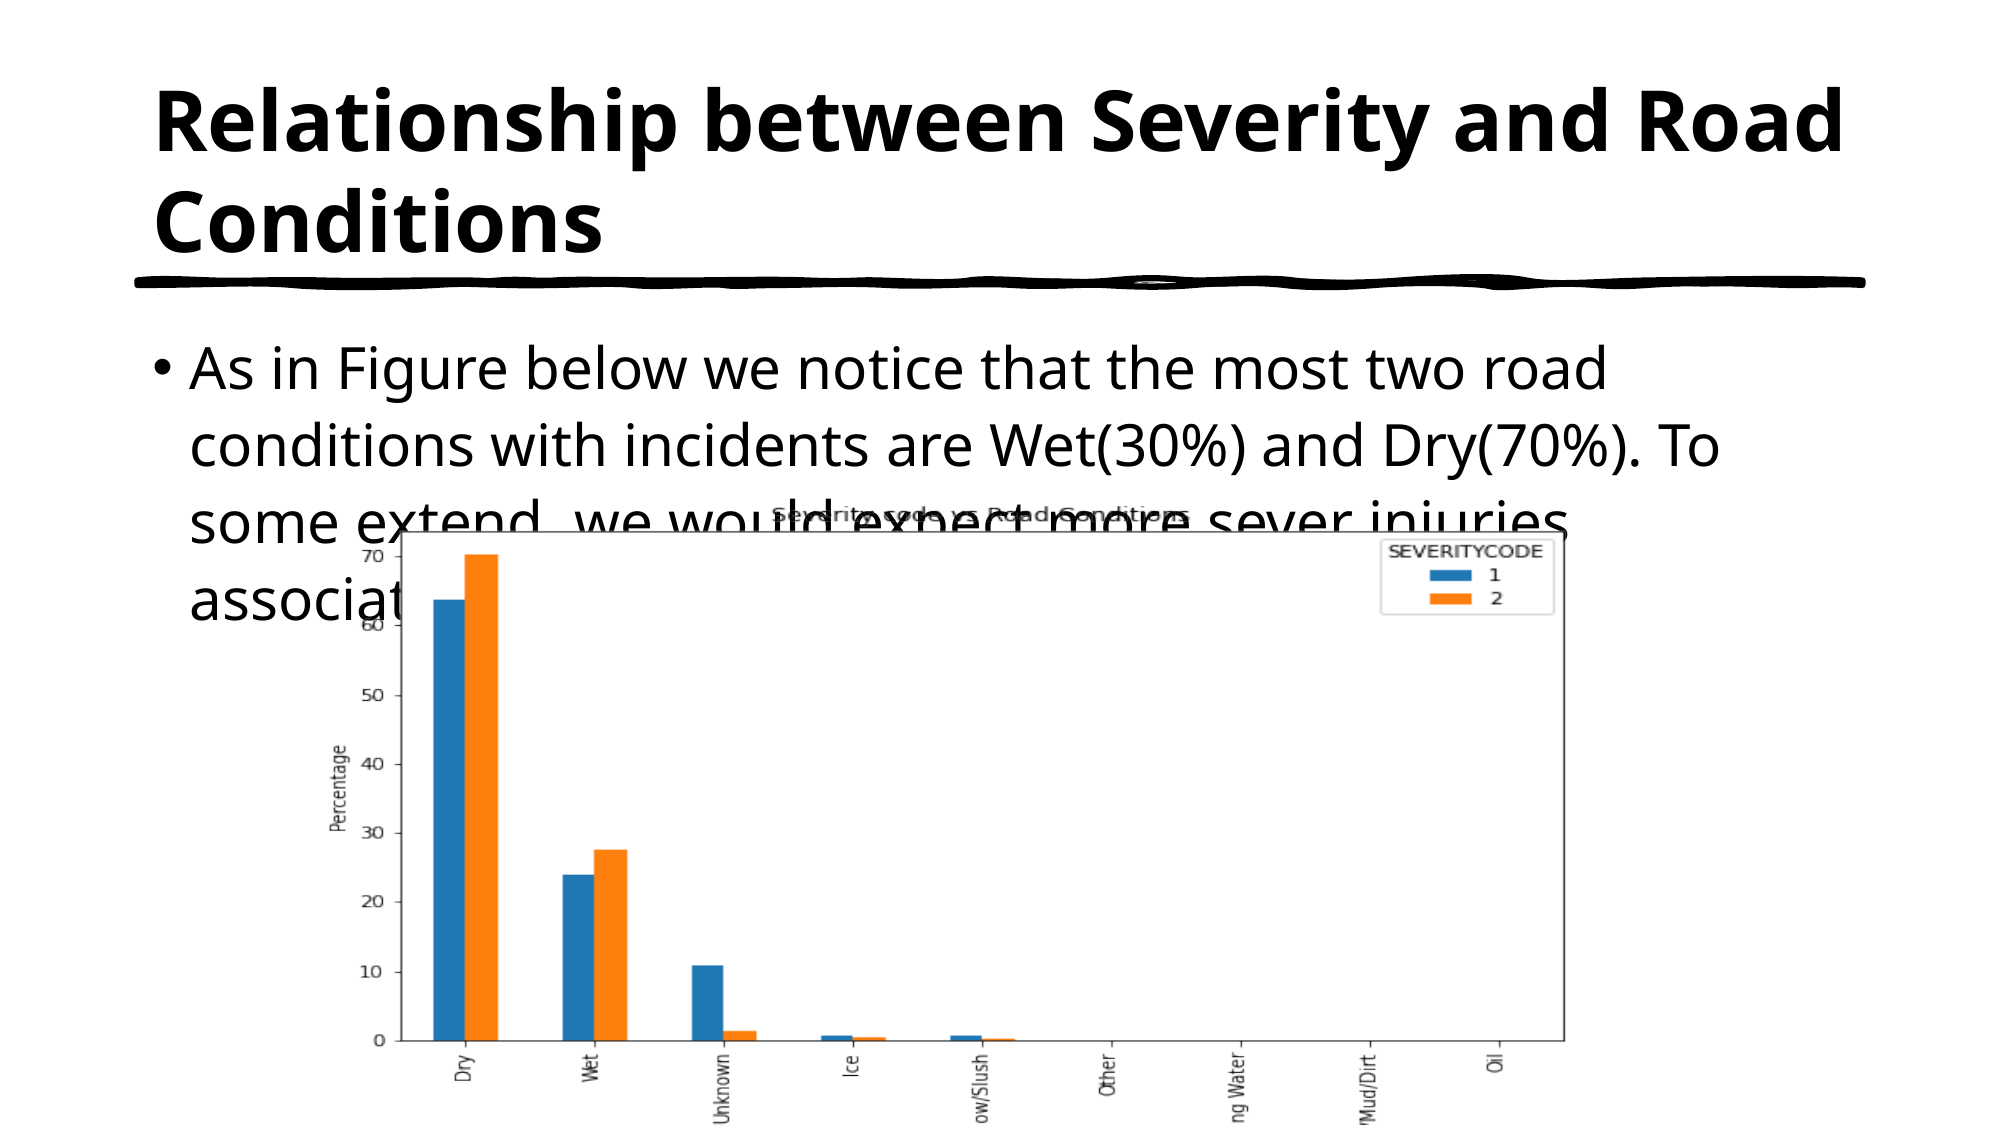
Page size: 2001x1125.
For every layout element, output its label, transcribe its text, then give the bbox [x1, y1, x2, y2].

title Relationship between Severity and Road Conditions [137, 59, 1863, 278]
picture [212, 450, 1714, 1125]
list As in Figure below we notice that the most two road conditions with incidents are Wet(30%) and Dry(70%). To some extend, we would expect more sever injuries associated with the wet road conditions. [137, 316, 1863, 1014]
